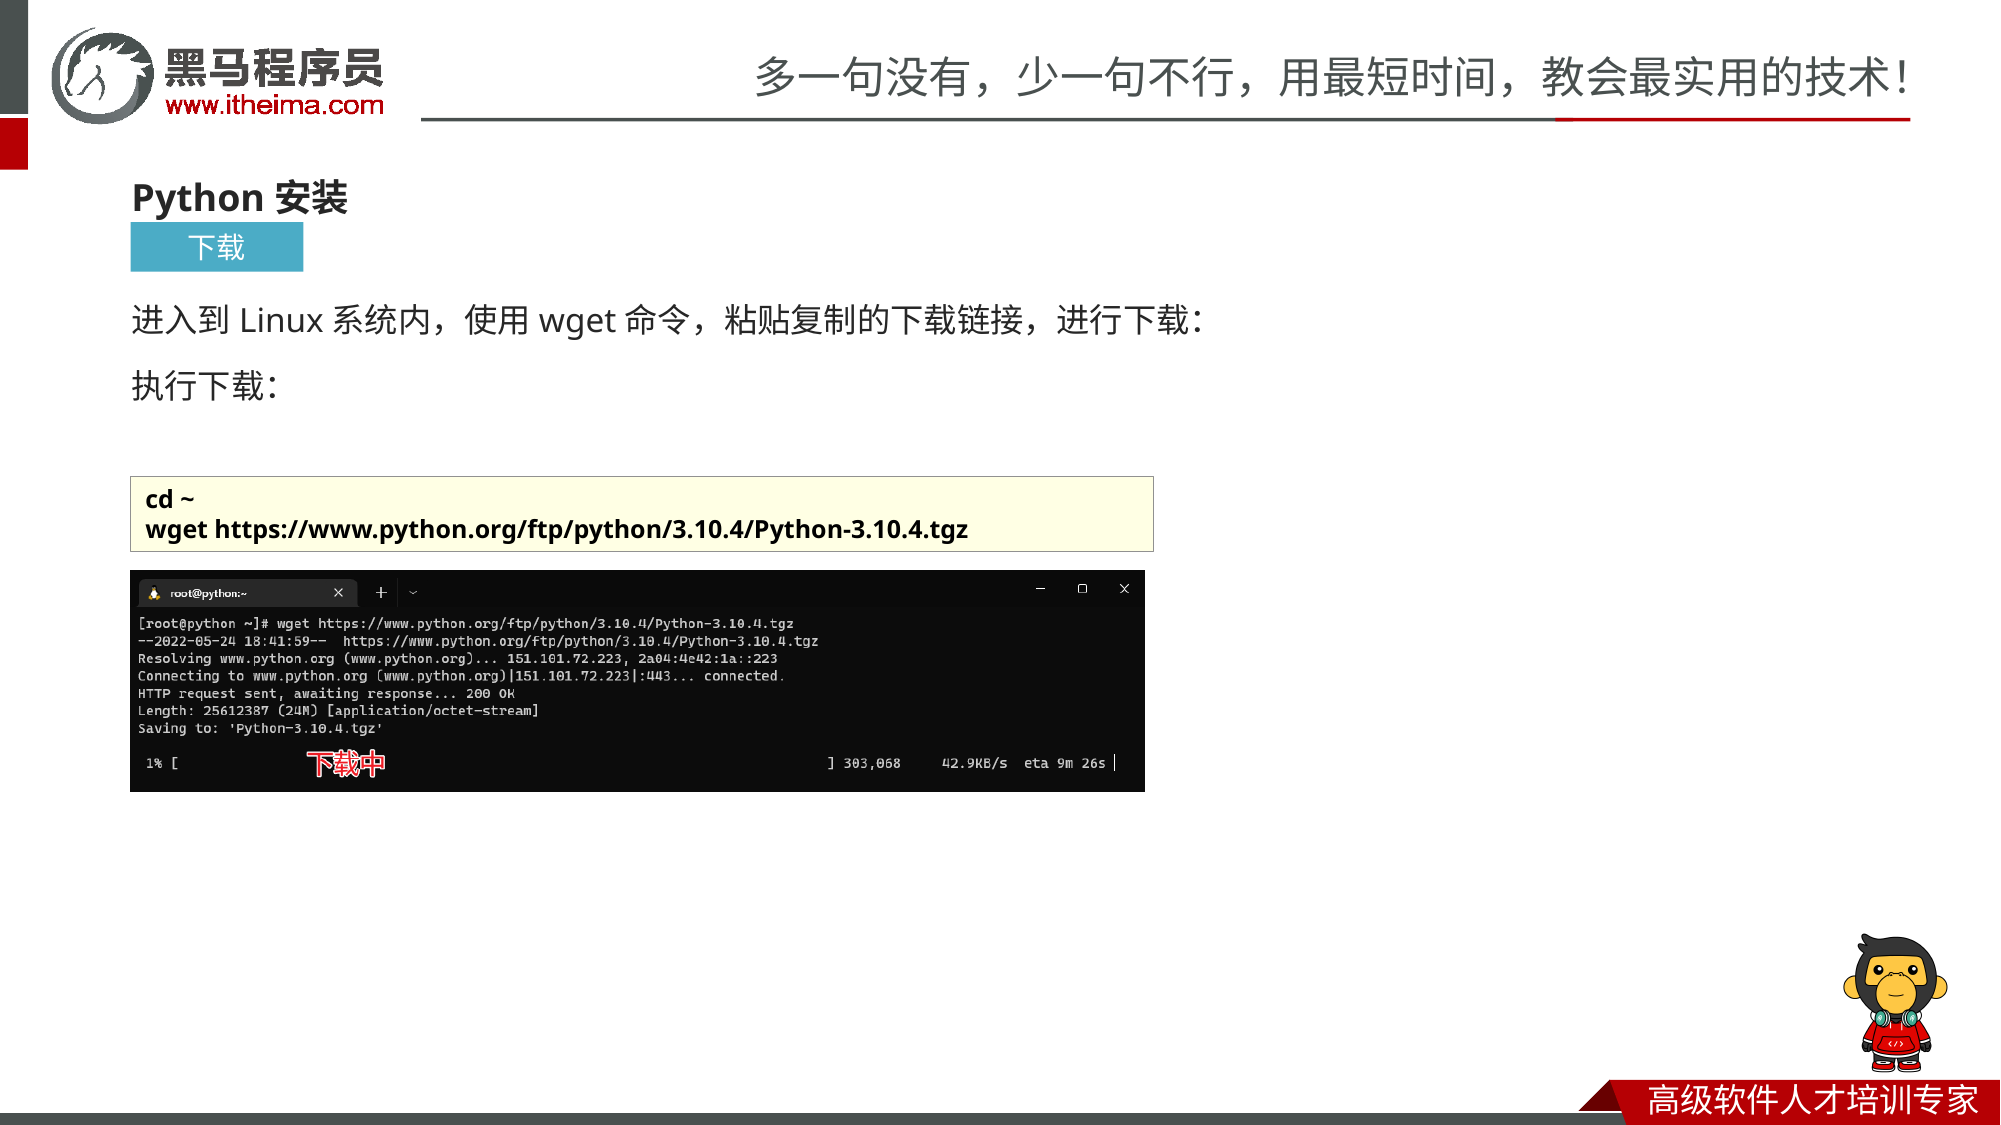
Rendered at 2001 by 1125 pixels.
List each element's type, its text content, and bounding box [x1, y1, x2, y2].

picture [50, 26, 384, 125]
text_box cd ~ wget https://www.python.org/ftp/python/3.10.4/Python-3.10.4.tgz [130, 476, 1153, 551]
list Python安装 [116, 154, 1872, 239]
list 进入到Linux系统内，使用wget命令，粘贴复制的下载链接，进行下载： 执行下载： [116, 271, 1872, 964]
text_box 下载 [129, 220, 305, 274]
picture [1824, 928, 1974, 1078]
picture [130, 570, 1146, 792]
